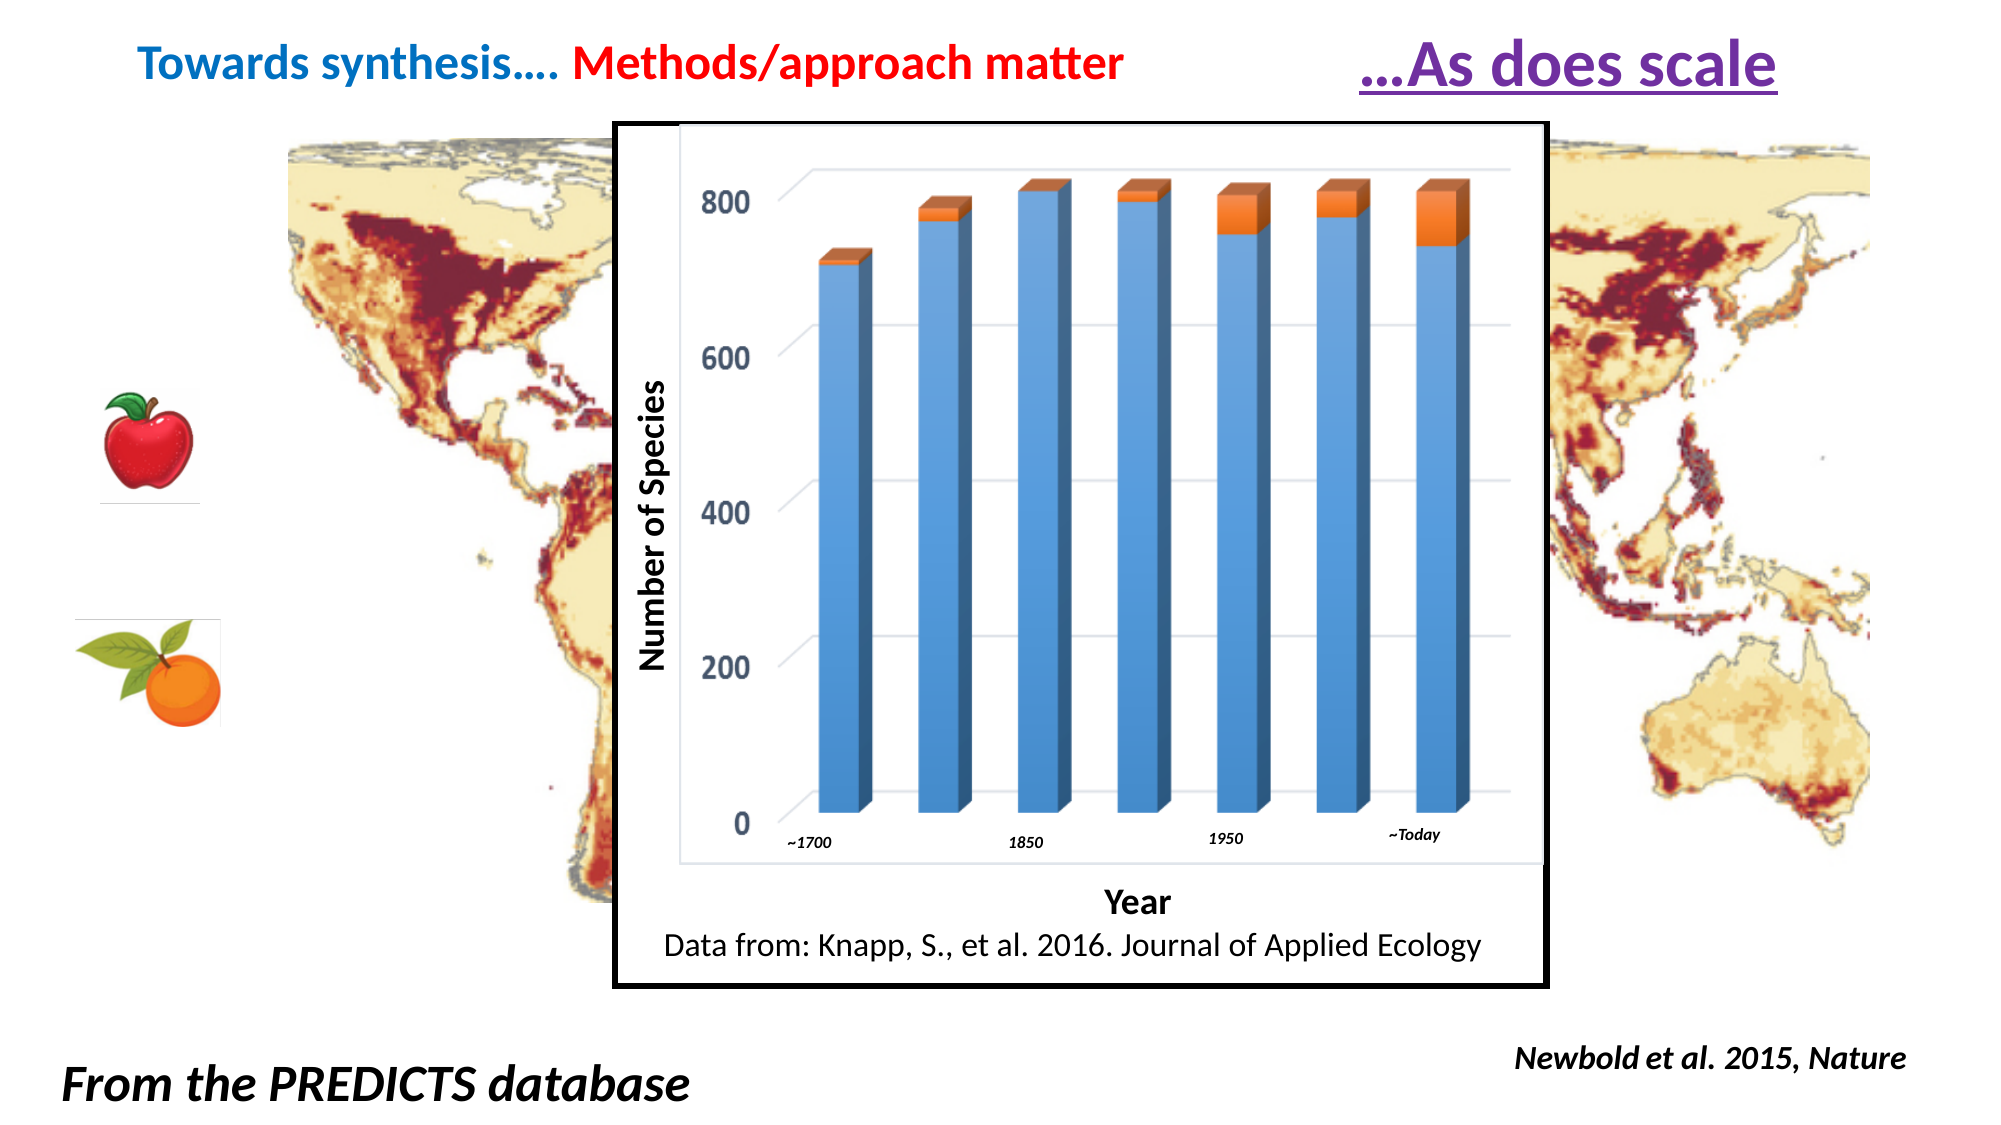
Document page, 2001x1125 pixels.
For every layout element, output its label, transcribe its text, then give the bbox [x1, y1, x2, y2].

text_box From the PREDICTS database [46, 1041, 866, 1119]
text_box Towards synthesis…. Methods/approach matter [122, 21, 1140, 97]
picture [100, 388, 200, 536]
picture [1568, 138, 1870, 903]
picture [31, 577, 236, 730]
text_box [615, 124, 1568, 987]
text_box …As does scale [1344, 11, 1793, 108]
picture [288, 138, 615, 903]
text_box Newbold et al. 2015, Nature [1499, 1028, 1922, 1084]
